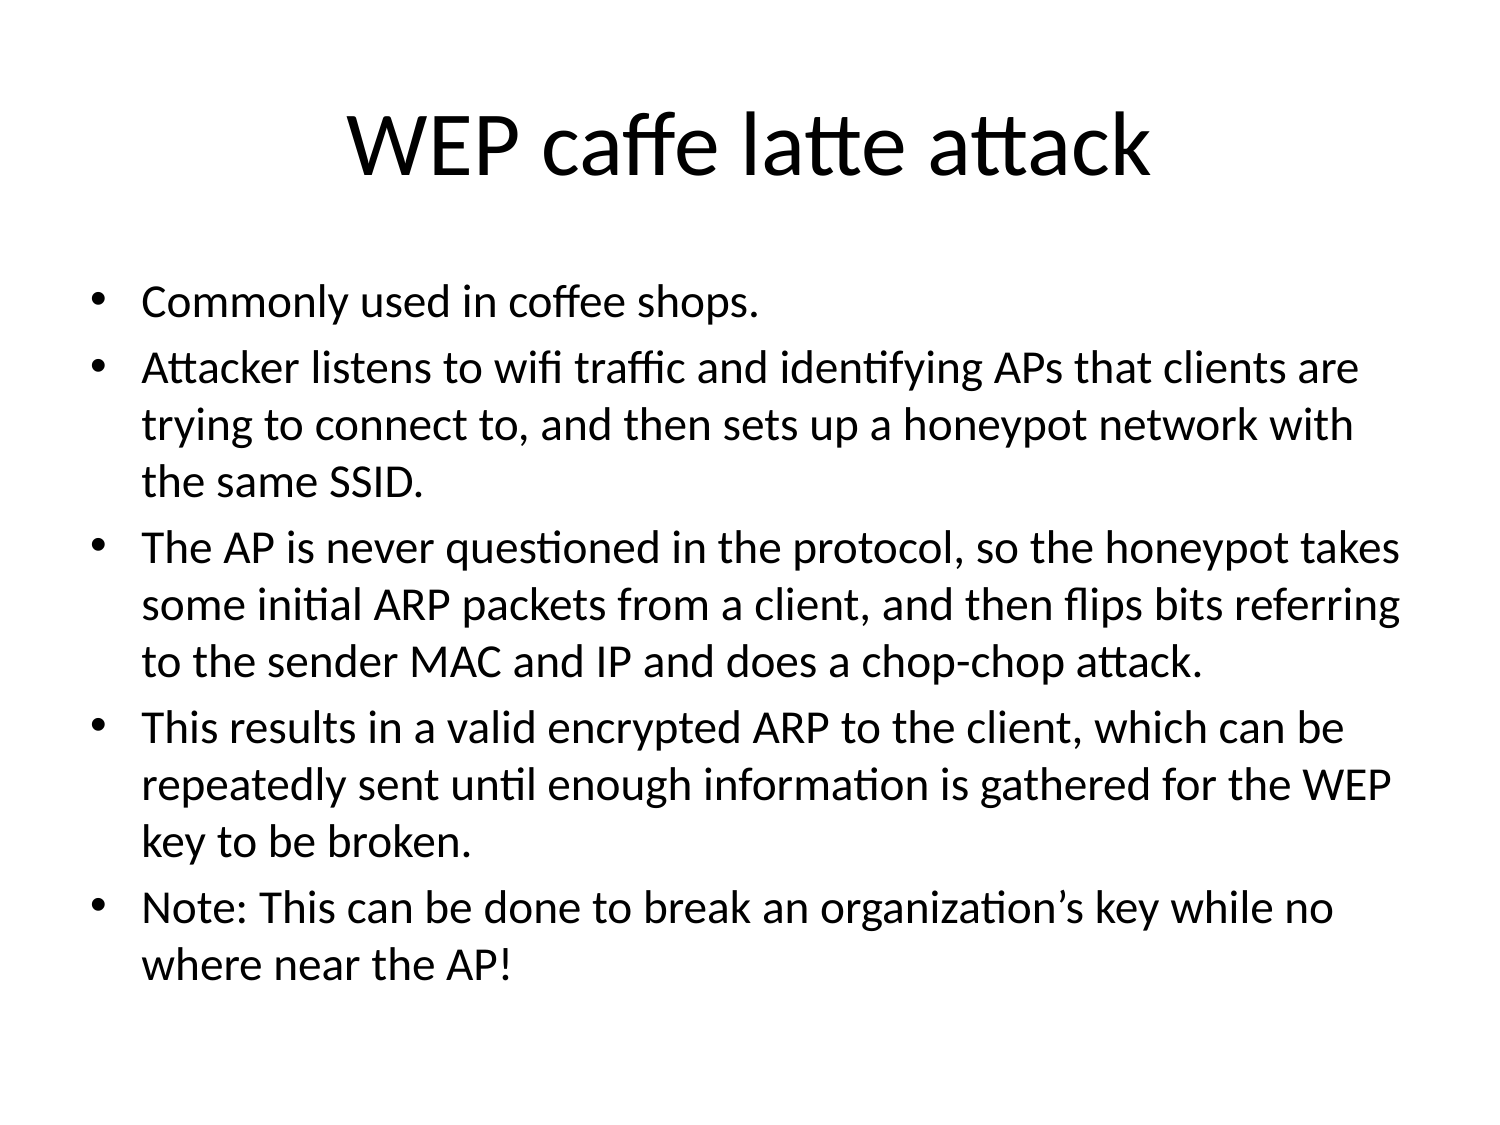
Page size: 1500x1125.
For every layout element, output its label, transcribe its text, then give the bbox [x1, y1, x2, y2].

title WEP caffe latte attack [75, 45, 1425, 233]
list Commonly used in coffee shops. Attacker listens to wifi traffic and identifying APs that clients are trying to connect to, and then sets up a honeypot network with the same SSID. The AP is never questioned in the protocol, so the honeypot takes some initial ARP packets from a client, and then flips bits referring to the sender MAC and IP and does a chop-chop attack. This results in a valid encrypted ARP to the client, which can be repeatedly sent until enough information is gathered for the WEP key to be broken. Note: This can be done to break an organization’s key while no where near the AP! [75, 262, 1425, 1005]
